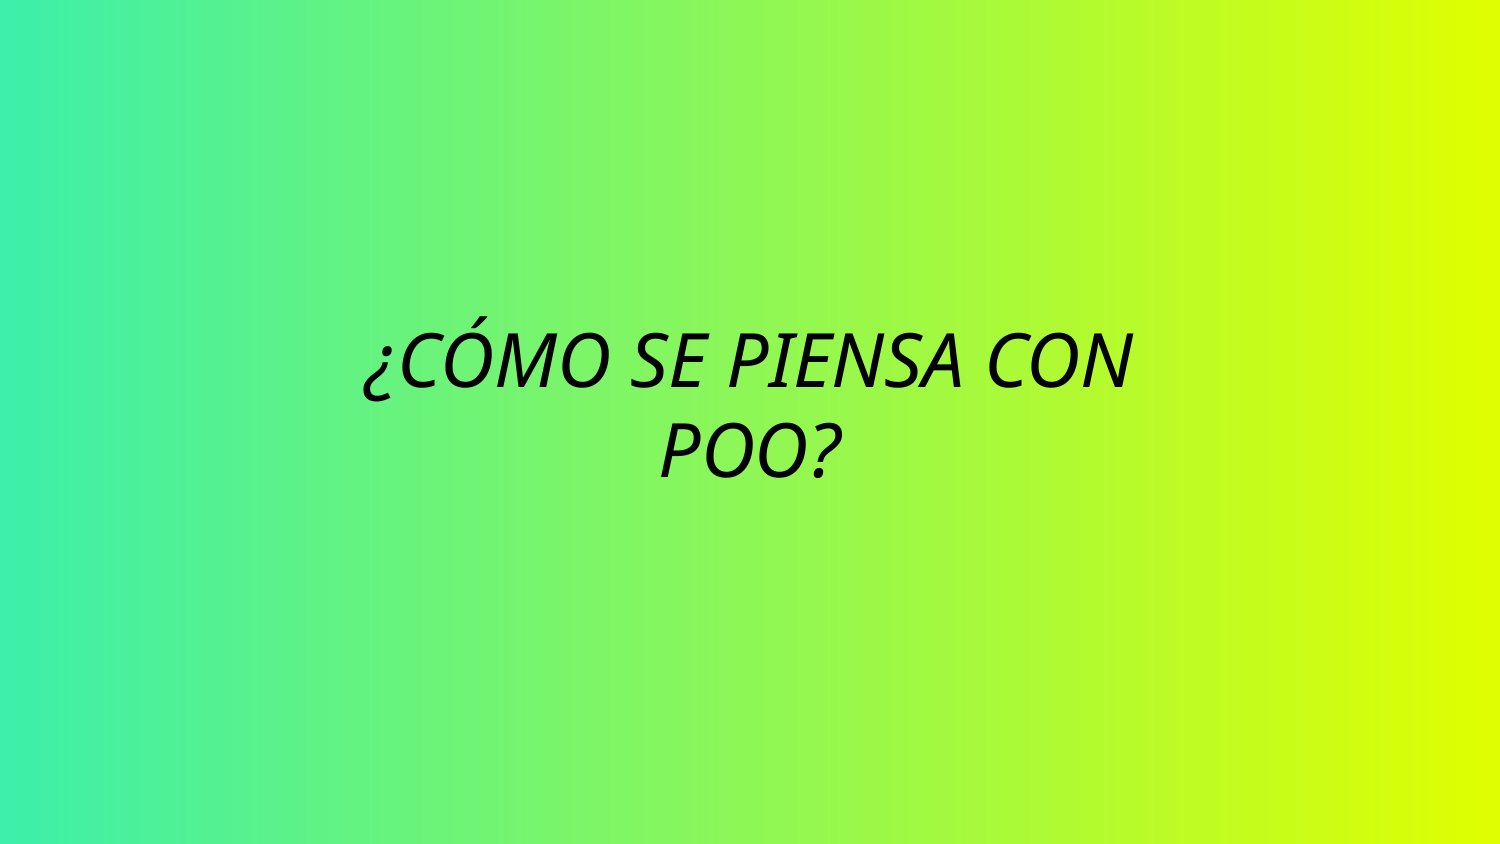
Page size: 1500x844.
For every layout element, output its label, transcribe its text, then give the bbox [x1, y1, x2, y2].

text_box ¿CÓMO SE PIENSA CON POO? [316, 321, 1184, 485]
